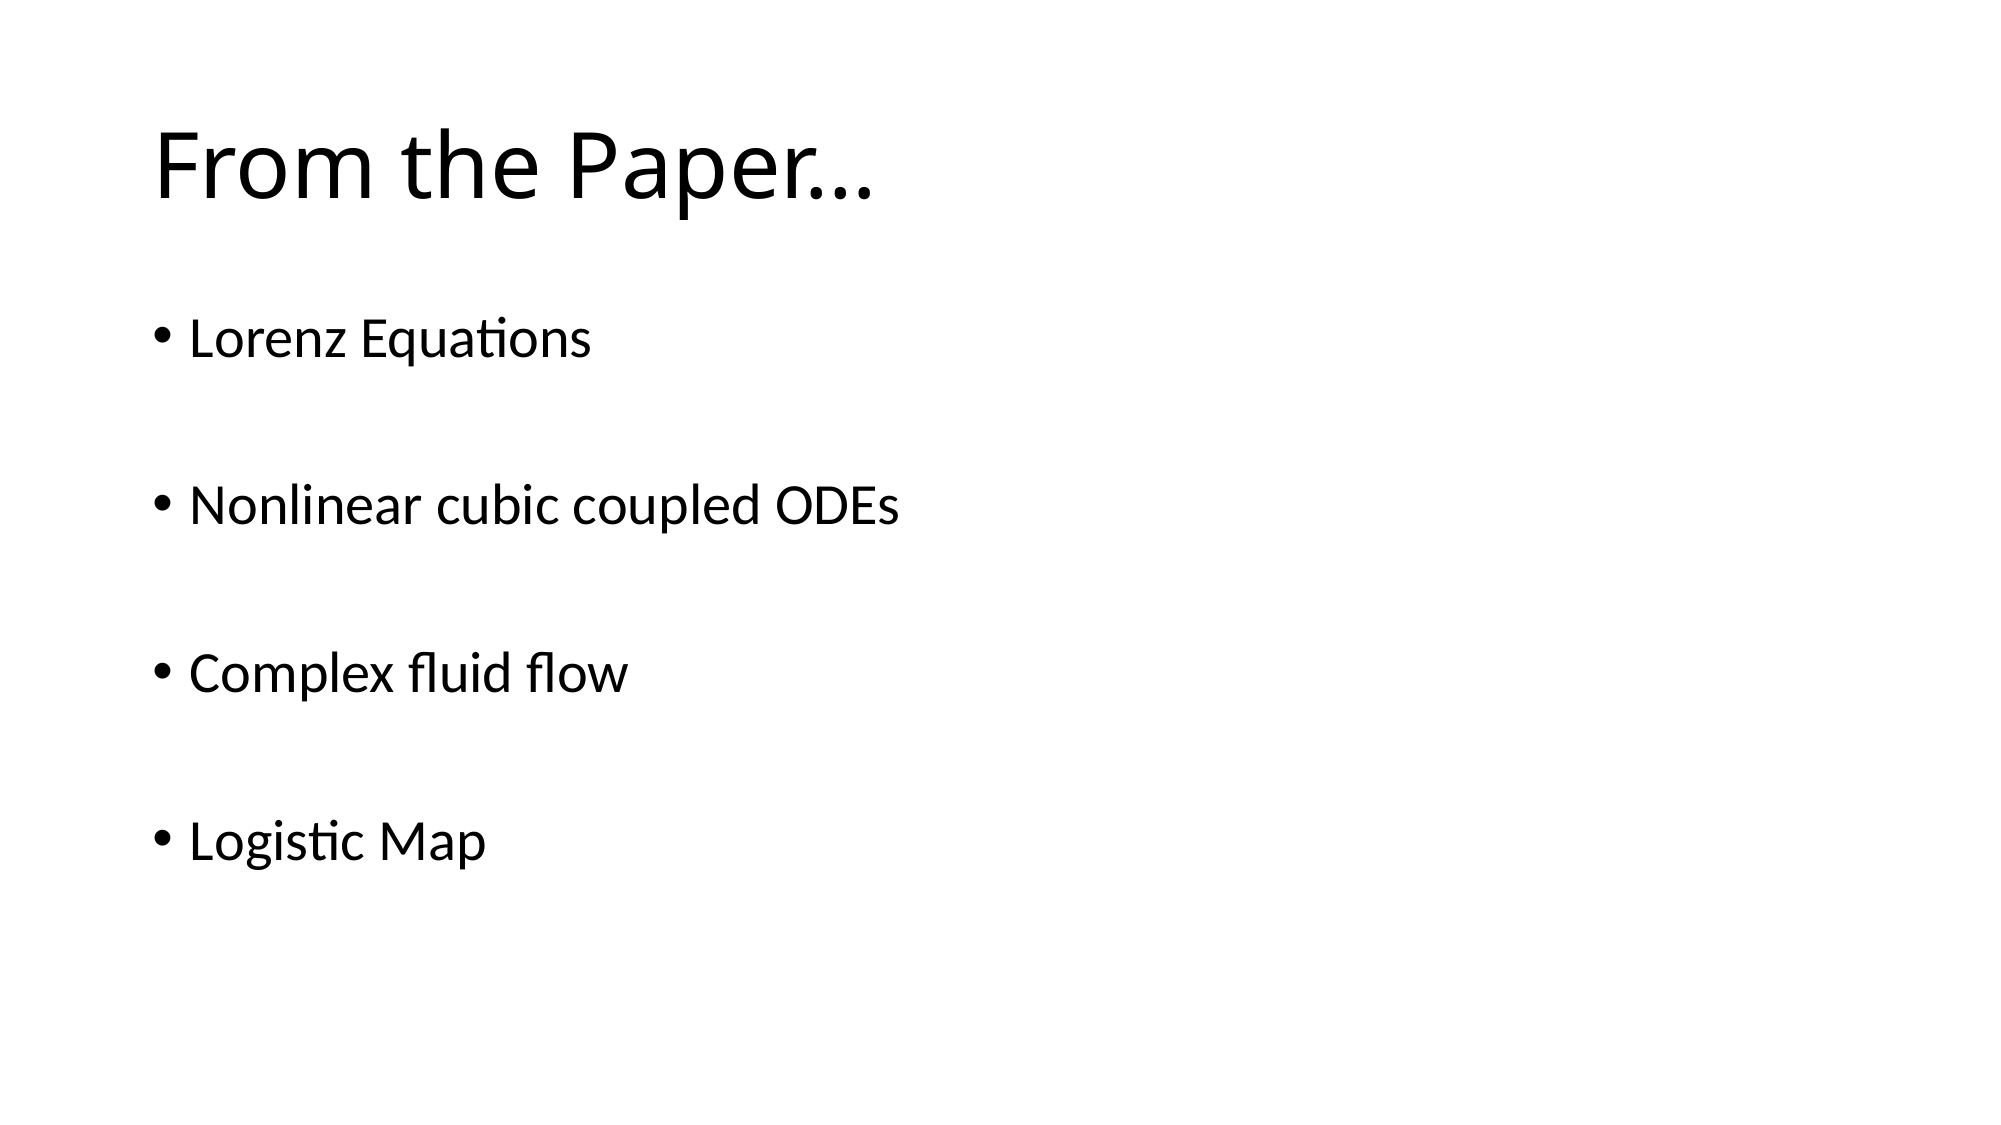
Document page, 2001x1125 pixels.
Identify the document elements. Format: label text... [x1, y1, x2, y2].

title From the Paper… [137, 59, 1863, 278]
list Lorenz Equations Nonlinear cubic coupled ODEs Complex fluid flow Logistic Map [137, 299, 1863, 1014]
